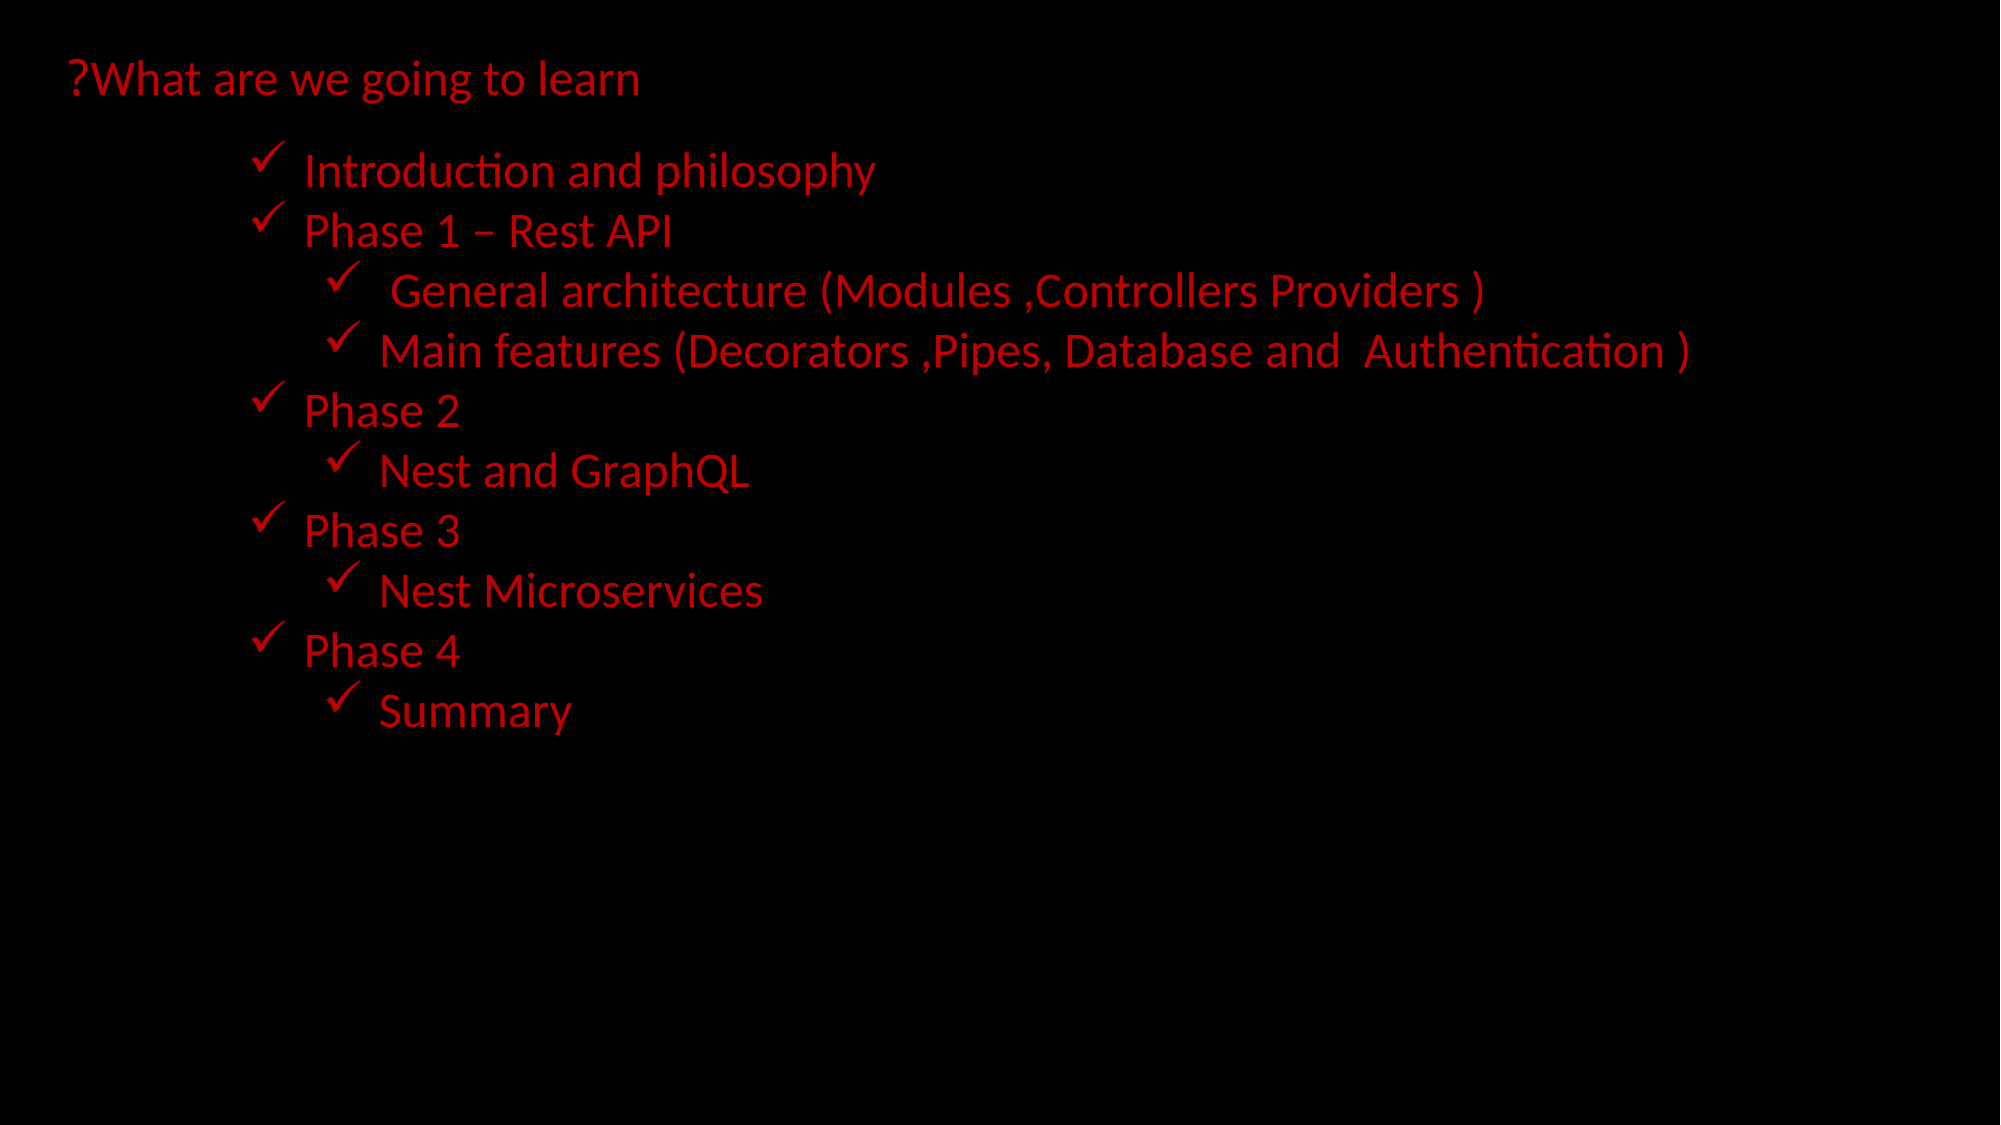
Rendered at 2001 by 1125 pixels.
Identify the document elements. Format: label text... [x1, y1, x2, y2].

text_box What are we going to learn? [49, 37, 1383, 113]
text_box Introduction and philosophy Phase 1 – Rest API General architecture (Modules ,Controllers Providers ) Main features (Decorators ,Pipes, Database and Authentication ) Phase 2 Nest and GraphQL Phase 3 Nest Microservices Phase 4 Summary [232, 130, 1940, 745]
